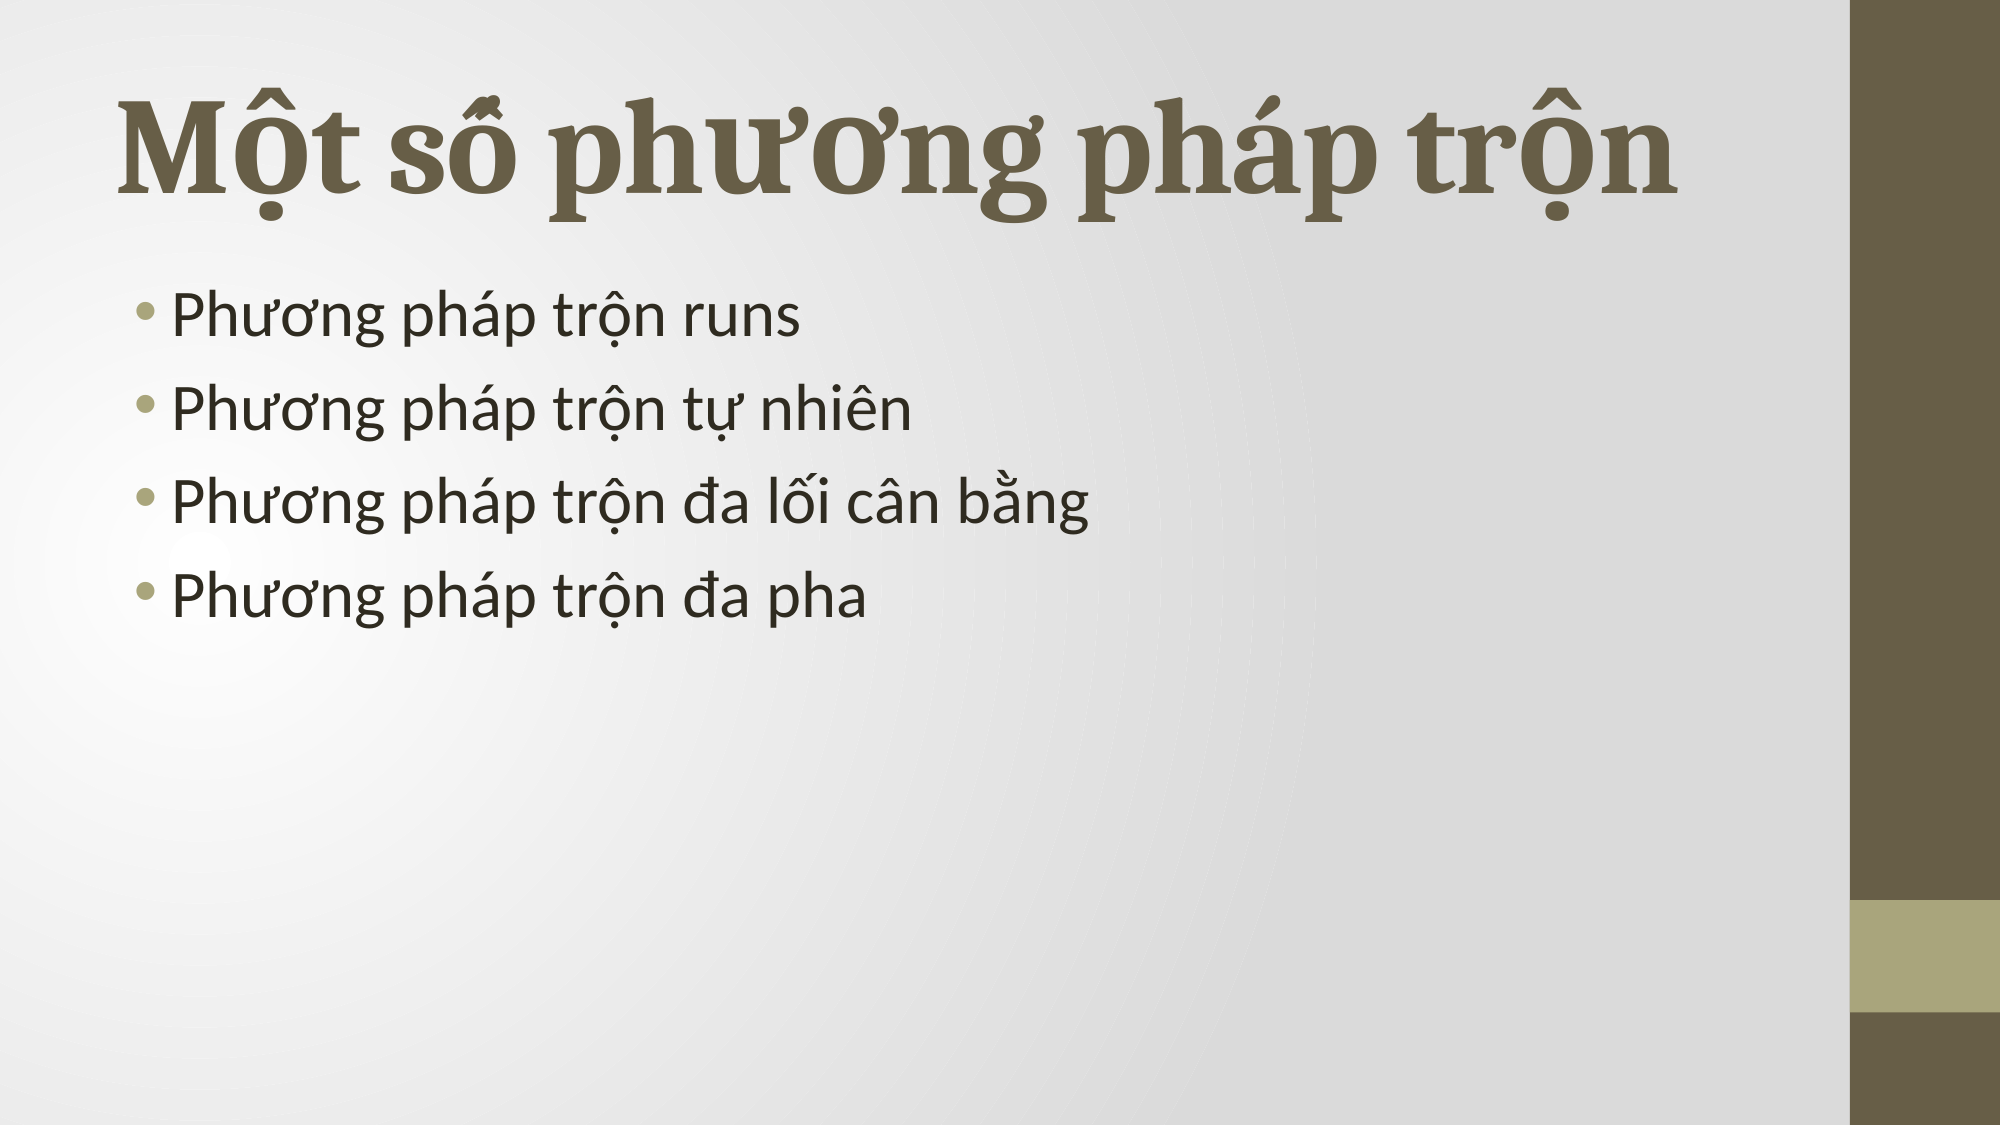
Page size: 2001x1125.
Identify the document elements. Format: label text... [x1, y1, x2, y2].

title Một số phương pháp trộn [99, 45, 1767, 233]
list Phương pháp trộn runs Phương pháp trộn tự nhiên Phương pháp trộn đa lối cân bằng Phương pháp trộn đa pha [99, 262, 1767, 1050]
